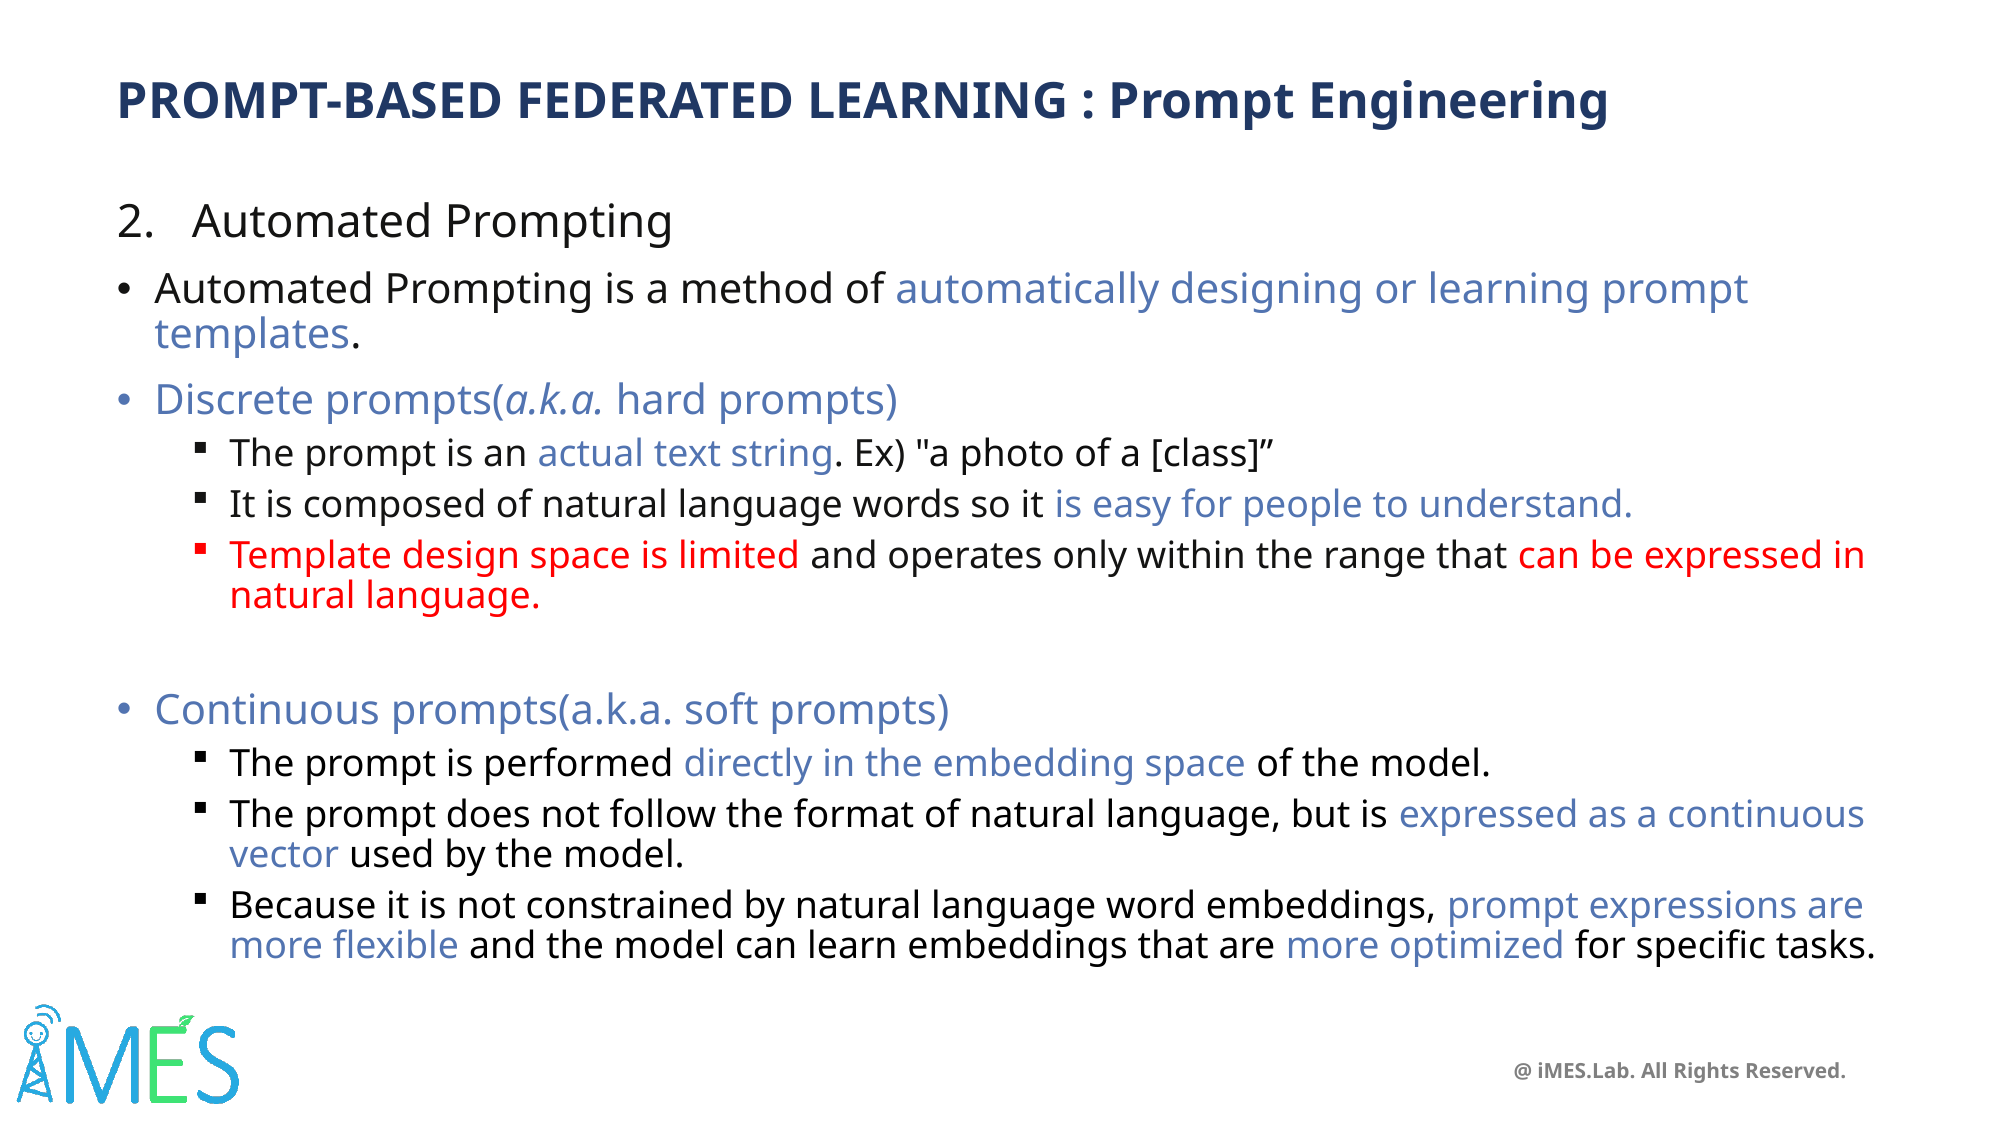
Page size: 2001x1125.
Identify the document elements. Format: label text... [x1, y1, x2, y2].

list Automated Prompting Automated Prompting is a method of automatically designing or learning prompt templates. Discrete prompts(a.k.a. hard prompts) The prompt is an actual text string. Ex) "a photo of a [class]” It is composed of natural language words so it is easy for people to understand. Template design space is limited and operates only within the range that can be expressed in natural language. Continuous prompts(a.k.a. soft prompts) The prompt is performed directly in the embedding space of the model. The prompt does not follow the format of natural language, but is expressed as a continuous vector used by the model. Because it is not constrained by natural language word embeddings, prompt expressions are more flexible and the model can learn embeddings that are more optimized for specific tasks. [101, 190, 1915, 1026]
picture [0, 945, 246, 1125]
title PROMPT-BASED FEDERATED LEARNING : Prompt Engineering [101, 59, 1915, 145]
